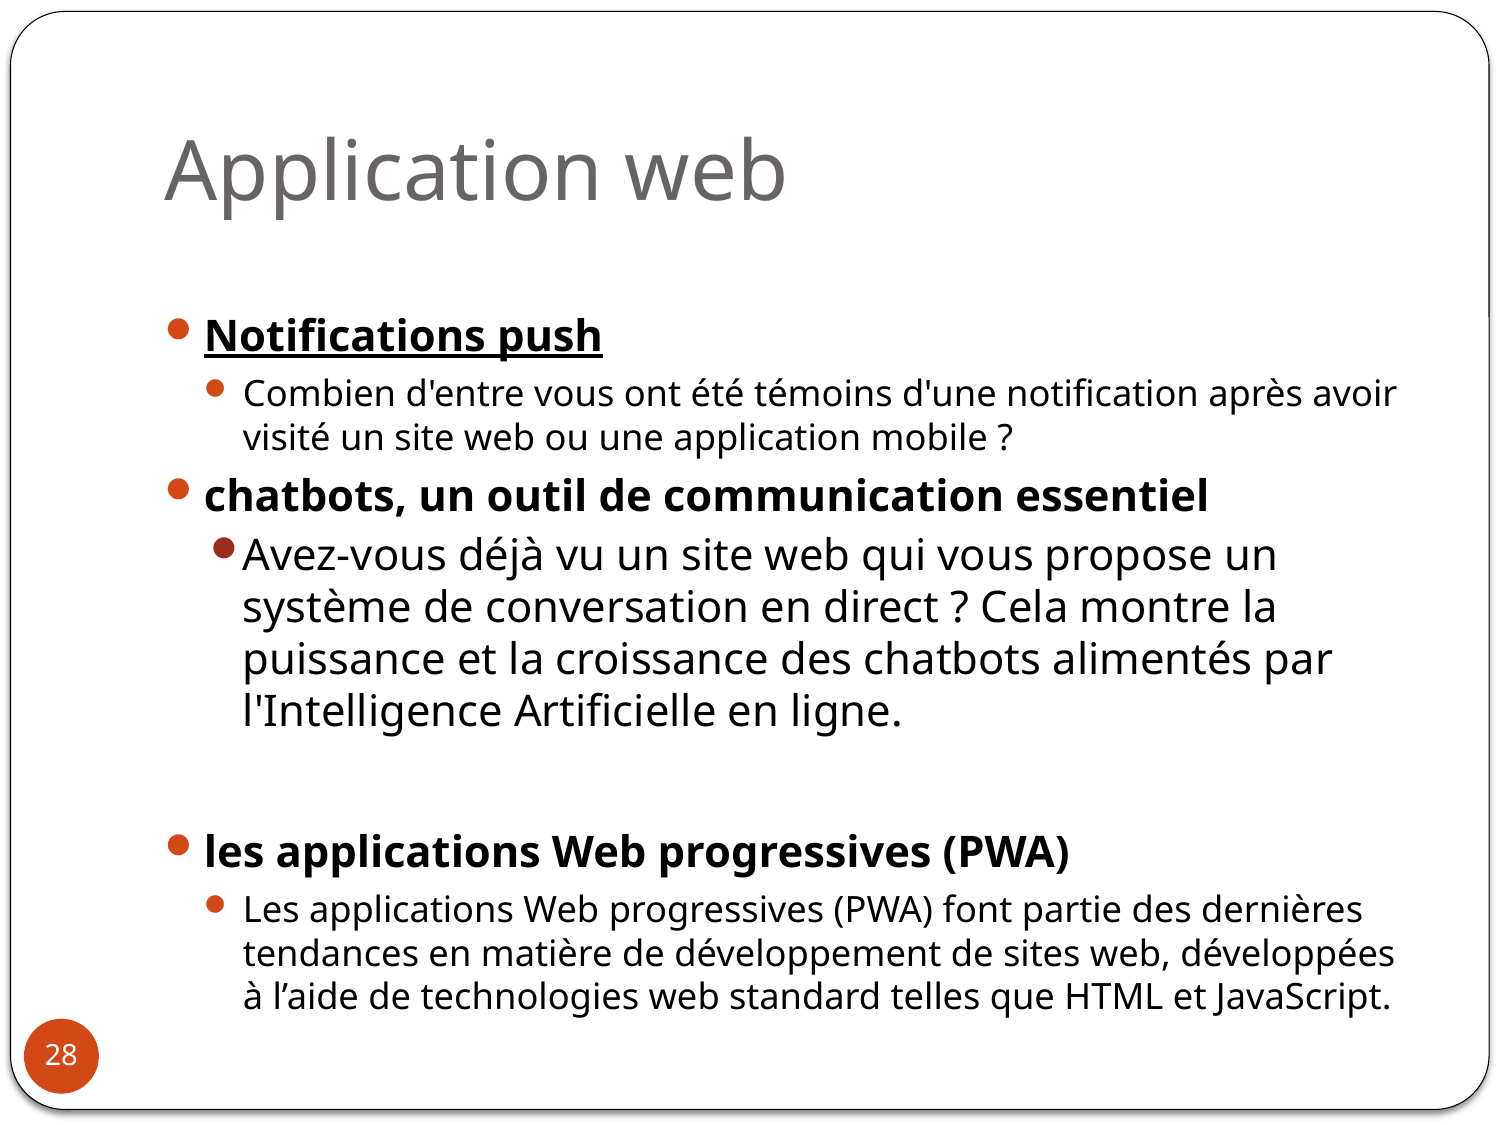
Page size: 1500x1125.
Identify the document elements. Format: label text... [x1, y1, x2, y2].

title Application web [150, 45, 1425, 233]
slide_number 28 [23, 1018, 99, 1094]
list Notifications push Combien d'entre vous ont été témoins d'une notification après avoir visité un site web ou une application mobile ? chatbots, un outil de communication essentiel Avez-vous déjà vu un site web qui vous propose un système de conversation en direct ? Cela montre la puissance et la croissance des chatbots alimentés par l'Intelligence Artificielle en ligne. les applications Web progressives (PWA) Les applications Web progressives (PWA) font partie des dernières tendances en matière de développement de sites web, développées à l’aide de technologies web standard telles que HTML et JavaScript. [150, 237, 1425, 1067]
